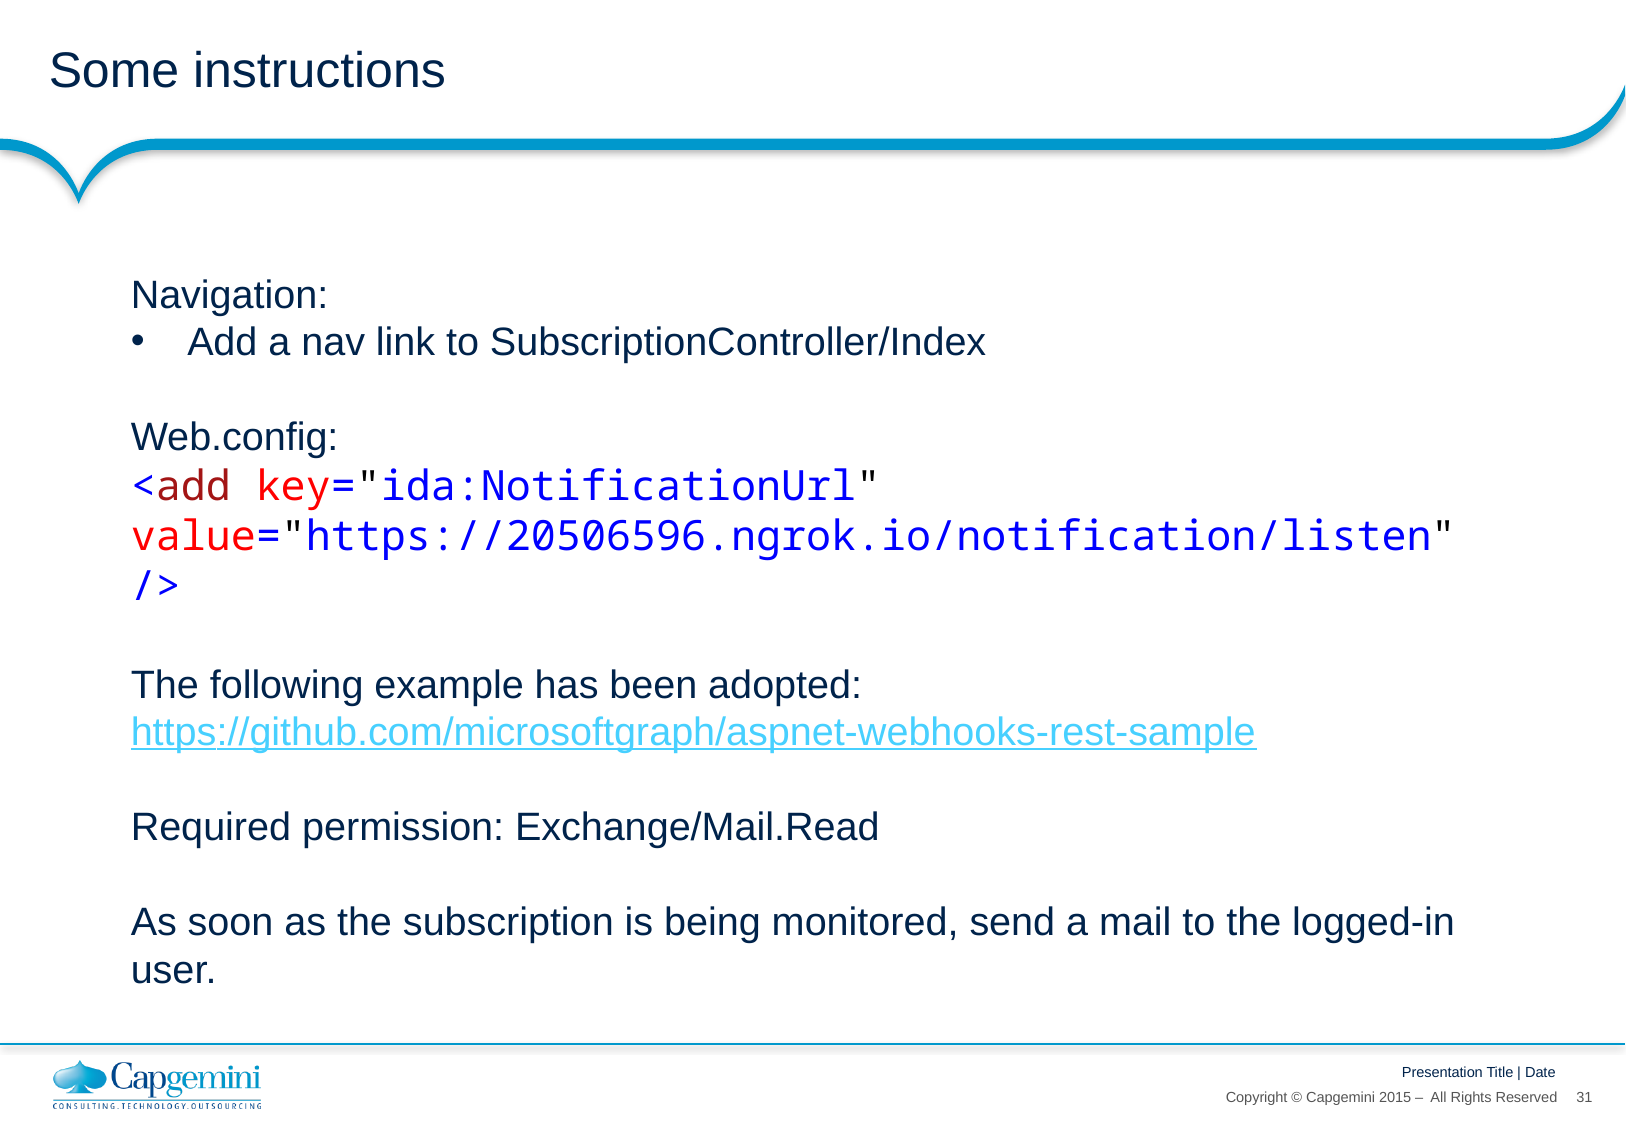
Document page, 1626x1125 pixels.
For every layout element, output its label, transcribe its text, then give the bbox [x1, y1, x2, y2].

picture [53, 1060, 261, 1109]
text_box Navigation: Add a nav link to SubscriptionController/Index Web.config: <add key="ida:NotificationUrl" value="https://20506596.ngrok.io/notification/listen" /> The following example has been adopted: https://github.com/microsoftgraph/aspnet-webhooks-rest-sample Required permission: Exchange/Mail.Read As soon as the subscription is being monitored, send a mail to the logged-in user. [116, 261, 1506, 999]
title Some instructions [0, 0, 1625, 135]
